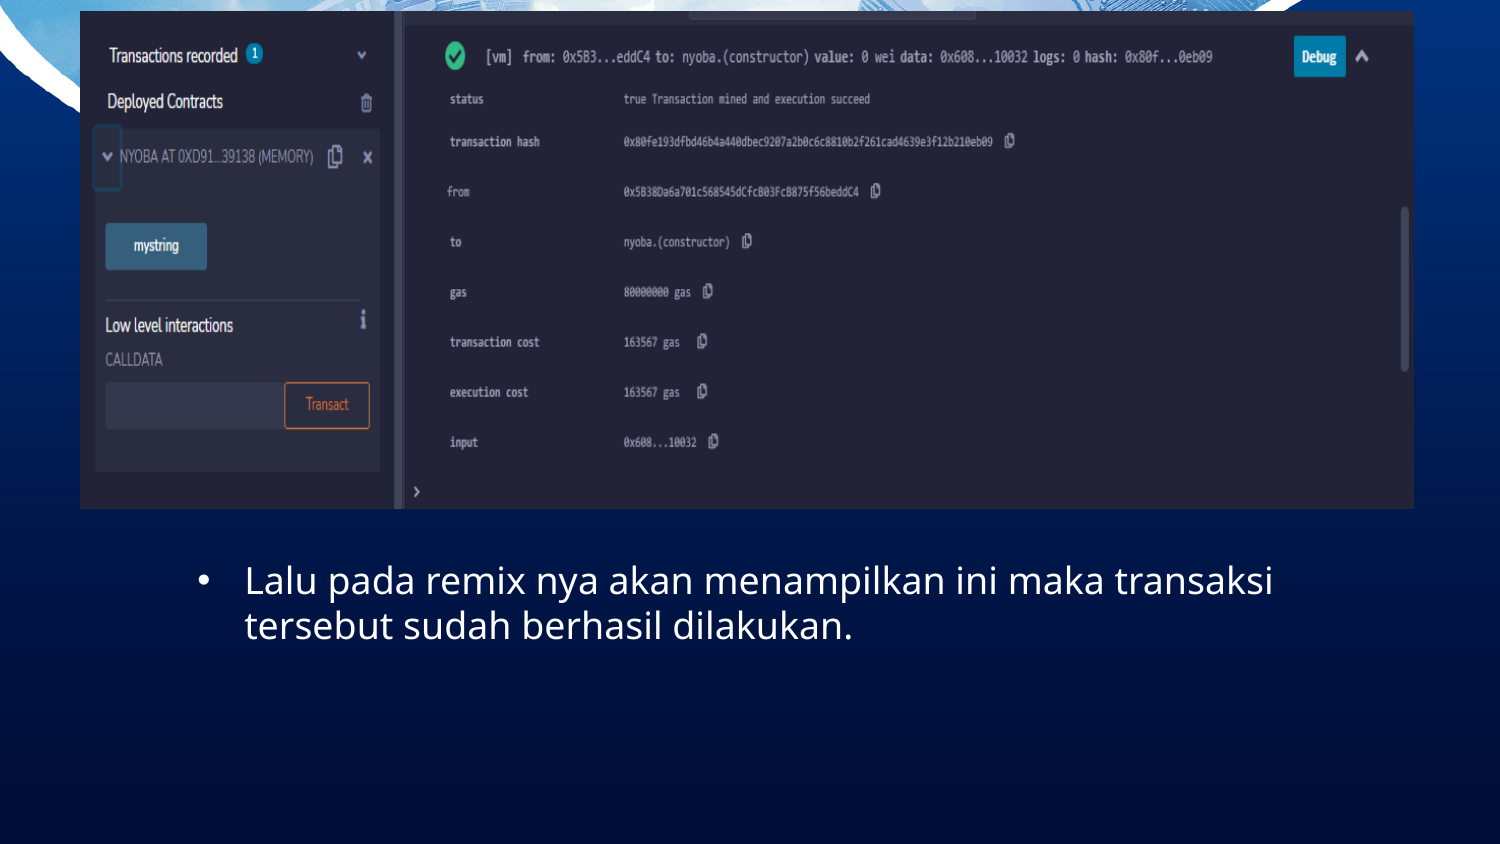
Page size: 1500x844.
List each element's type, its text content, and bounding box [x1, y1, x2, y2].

text_box Lalu pada remix nya akan menampilkan ini maka transaksi tersebut sudah berhasil dilakukan. [182, 550, 1327, 655]
picture [0, 0, 1500, 844]
